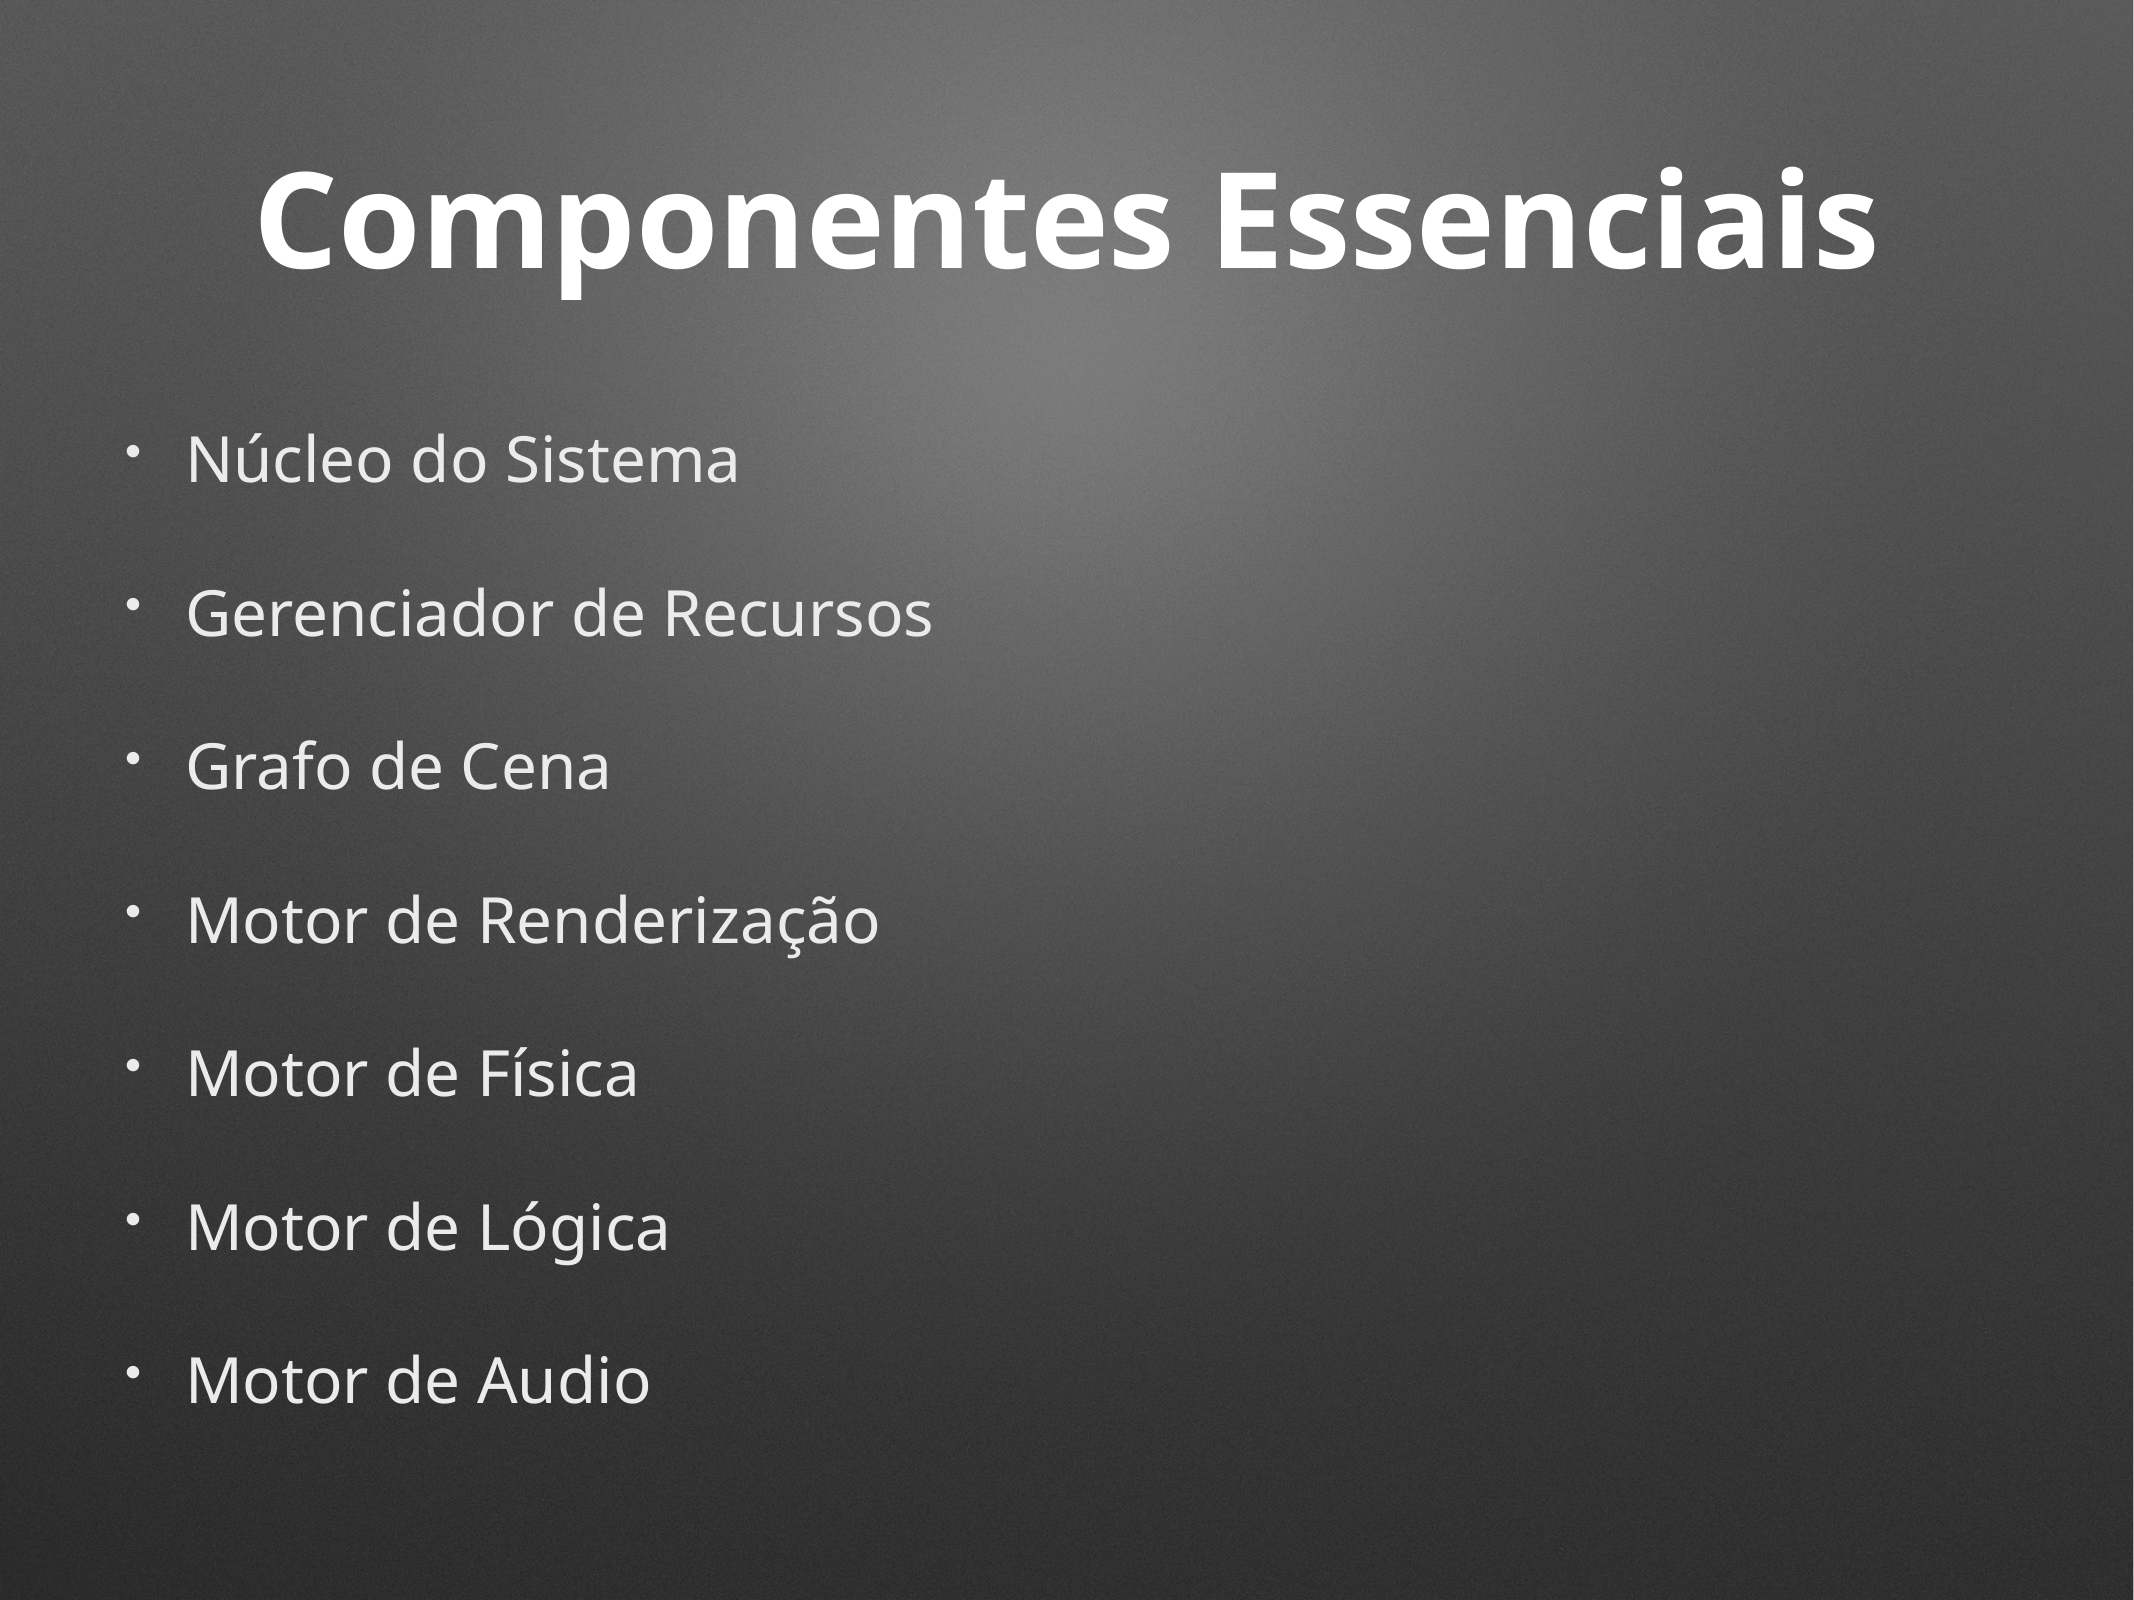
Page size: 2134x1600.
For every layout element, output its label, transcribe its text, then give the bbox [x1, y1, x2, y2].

picture [0, 0, 2134, 1600]
title Componentes Essenciais [124, 39, 2009, 393]
list Núcleo do Sistema Gerenciador de Recursos Grafo de Cena Motor de Renderização Motor de Física Motor de Lógica Motor de Audio [124, 395, 2009, 1441]
